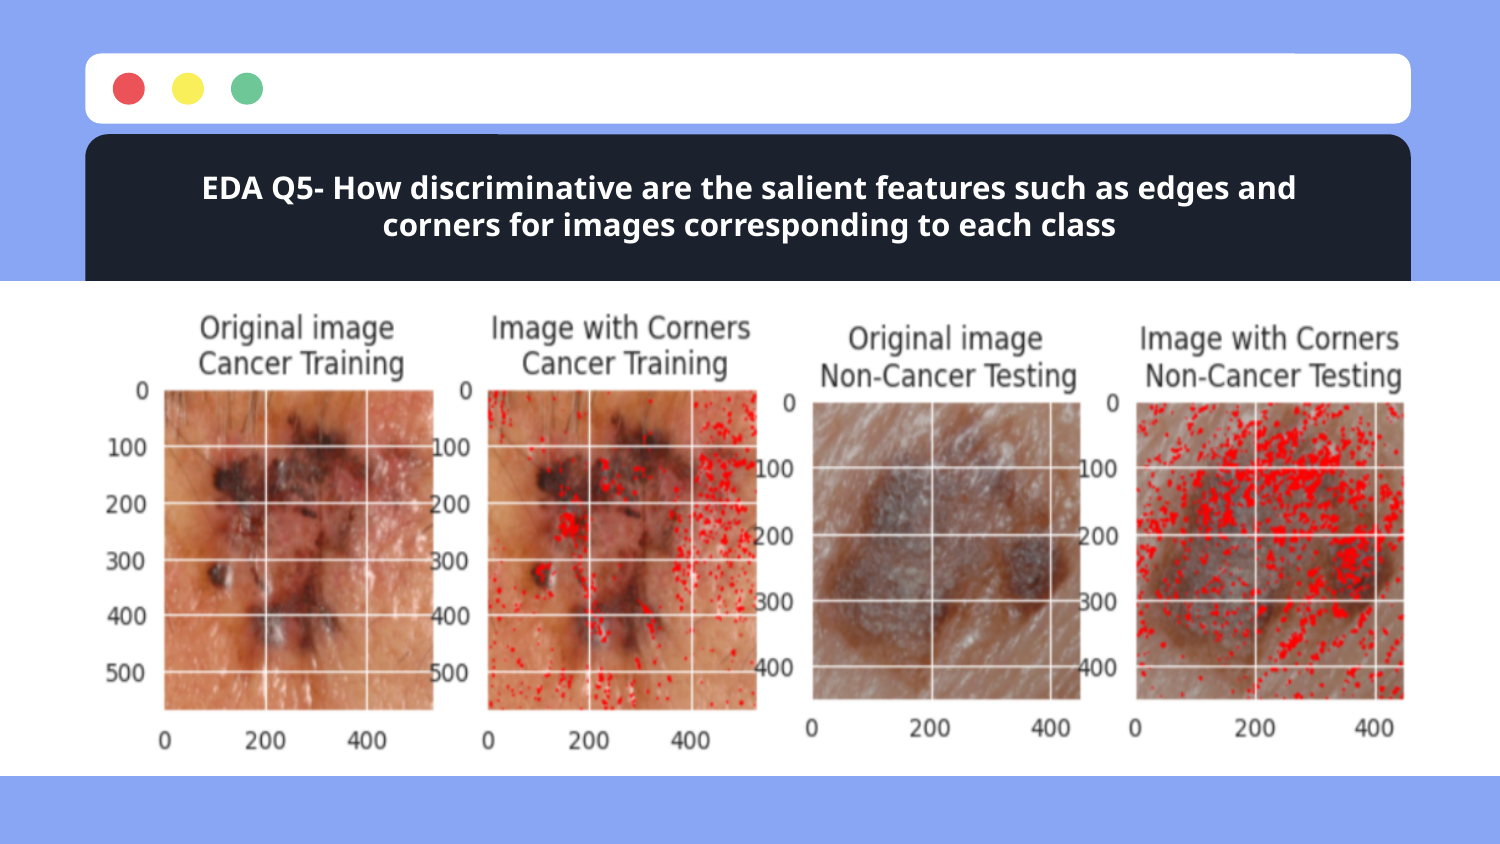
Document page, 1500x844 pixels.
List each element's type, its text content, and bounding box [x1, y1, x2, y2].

title EDA Q5- How discriminative are the salient features such as edges and corners for images corresponding to each class [118, 158, 1382, 252]
picture [0, 281, 1500, 776]
